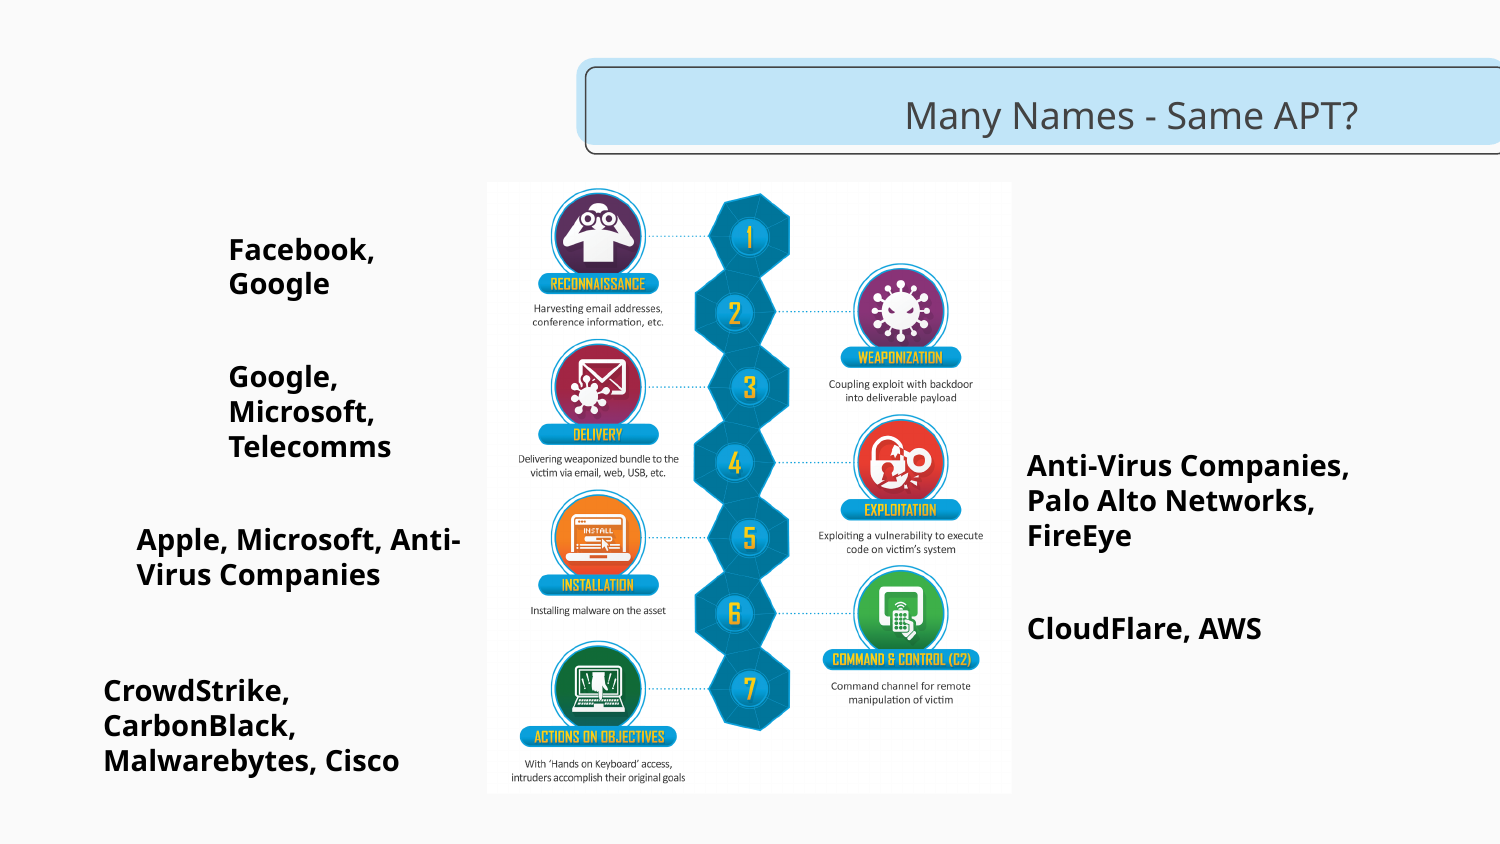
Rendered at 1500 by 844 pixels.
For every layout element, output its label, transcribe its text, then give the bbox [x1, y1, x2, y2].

text_box Facebook, Google [213, 215, 482, 316]
text_box Anti-Virus Companies, Palo Alto Networks, FireEye [1018, 432, 1423, 567]
picture [487, 182, 1013, 794]
text_box Google, Microsoft, Telecomms [213, 343, 482, 479]
text_box CrowdStrike, CarbonBlack, Malwarebytes, Cisco [88, 657, 482, 793]
title Many Names - Same APT? [849, 75, 1374, 154]
text_box Apple, Microsoft, Anti-Virus Companies [121, 506, 482, 607]
text_box CloudFlare, AWS [1018, 595, 1287, 661]
